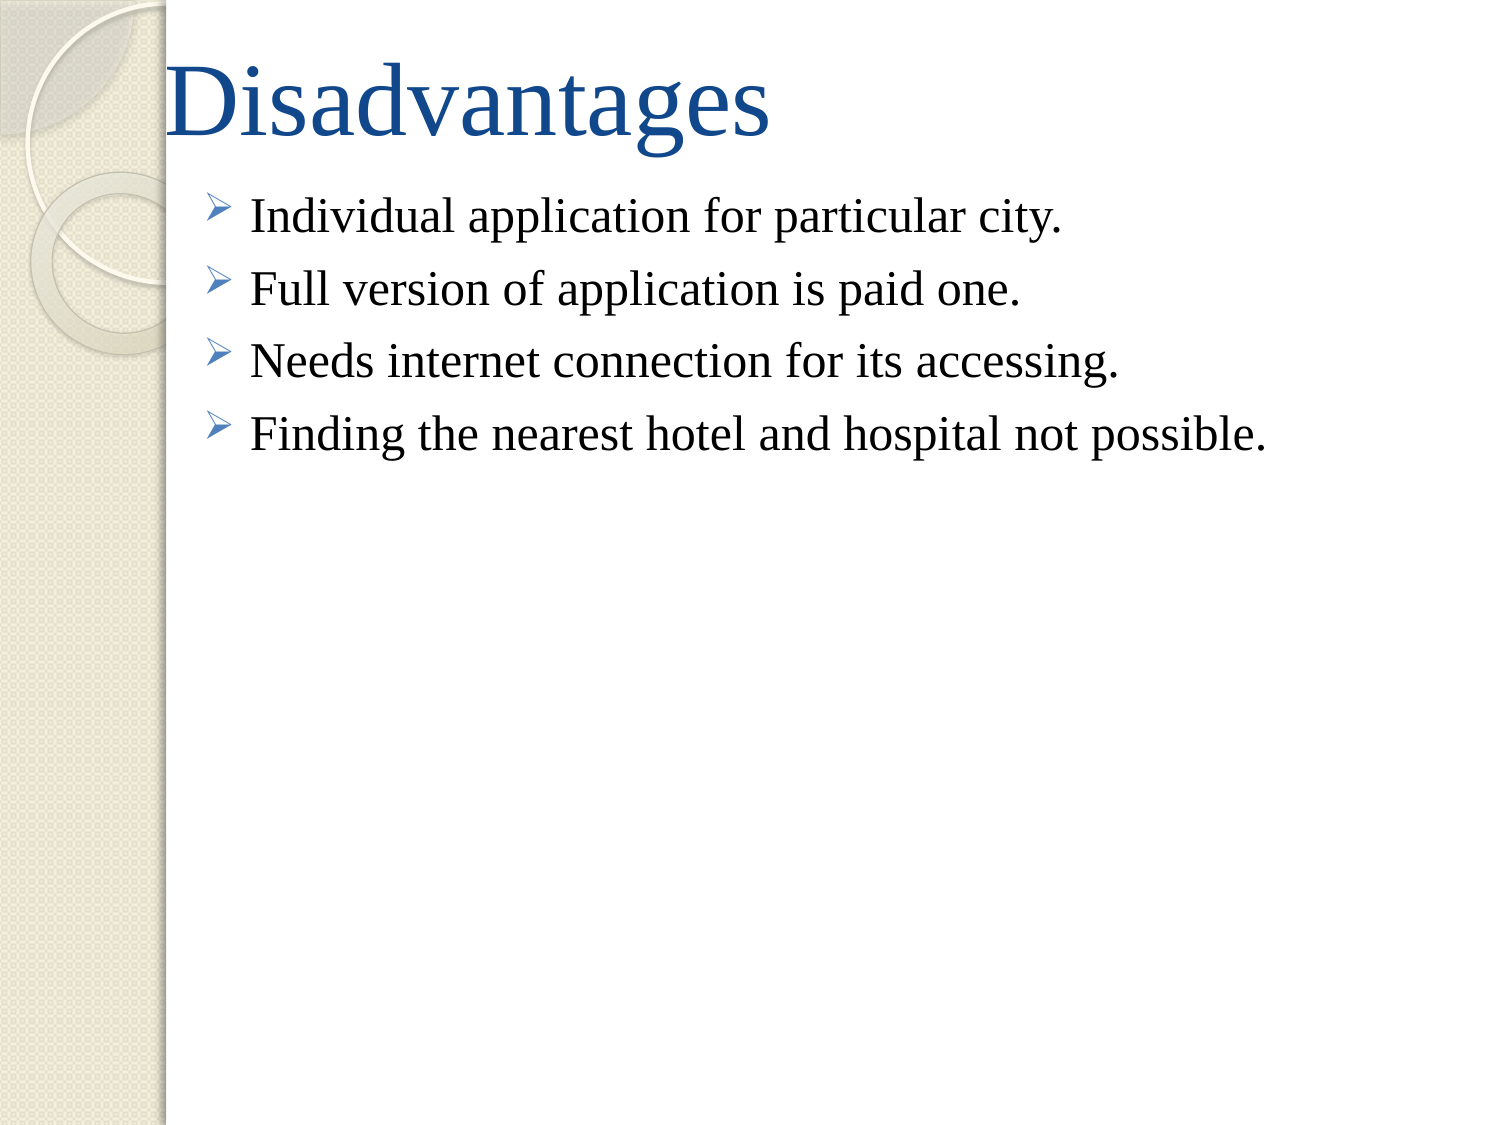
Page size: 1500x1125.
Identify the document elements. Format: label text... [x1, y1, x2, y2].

list Individual application for particular city. Full version of application is paid one. Needs internet connection for its accessing. Finding the nearest hotel and hospital not possible. [174, 174, 1405, 513]
title Disadvantages [150, 0, 1500, 188]
